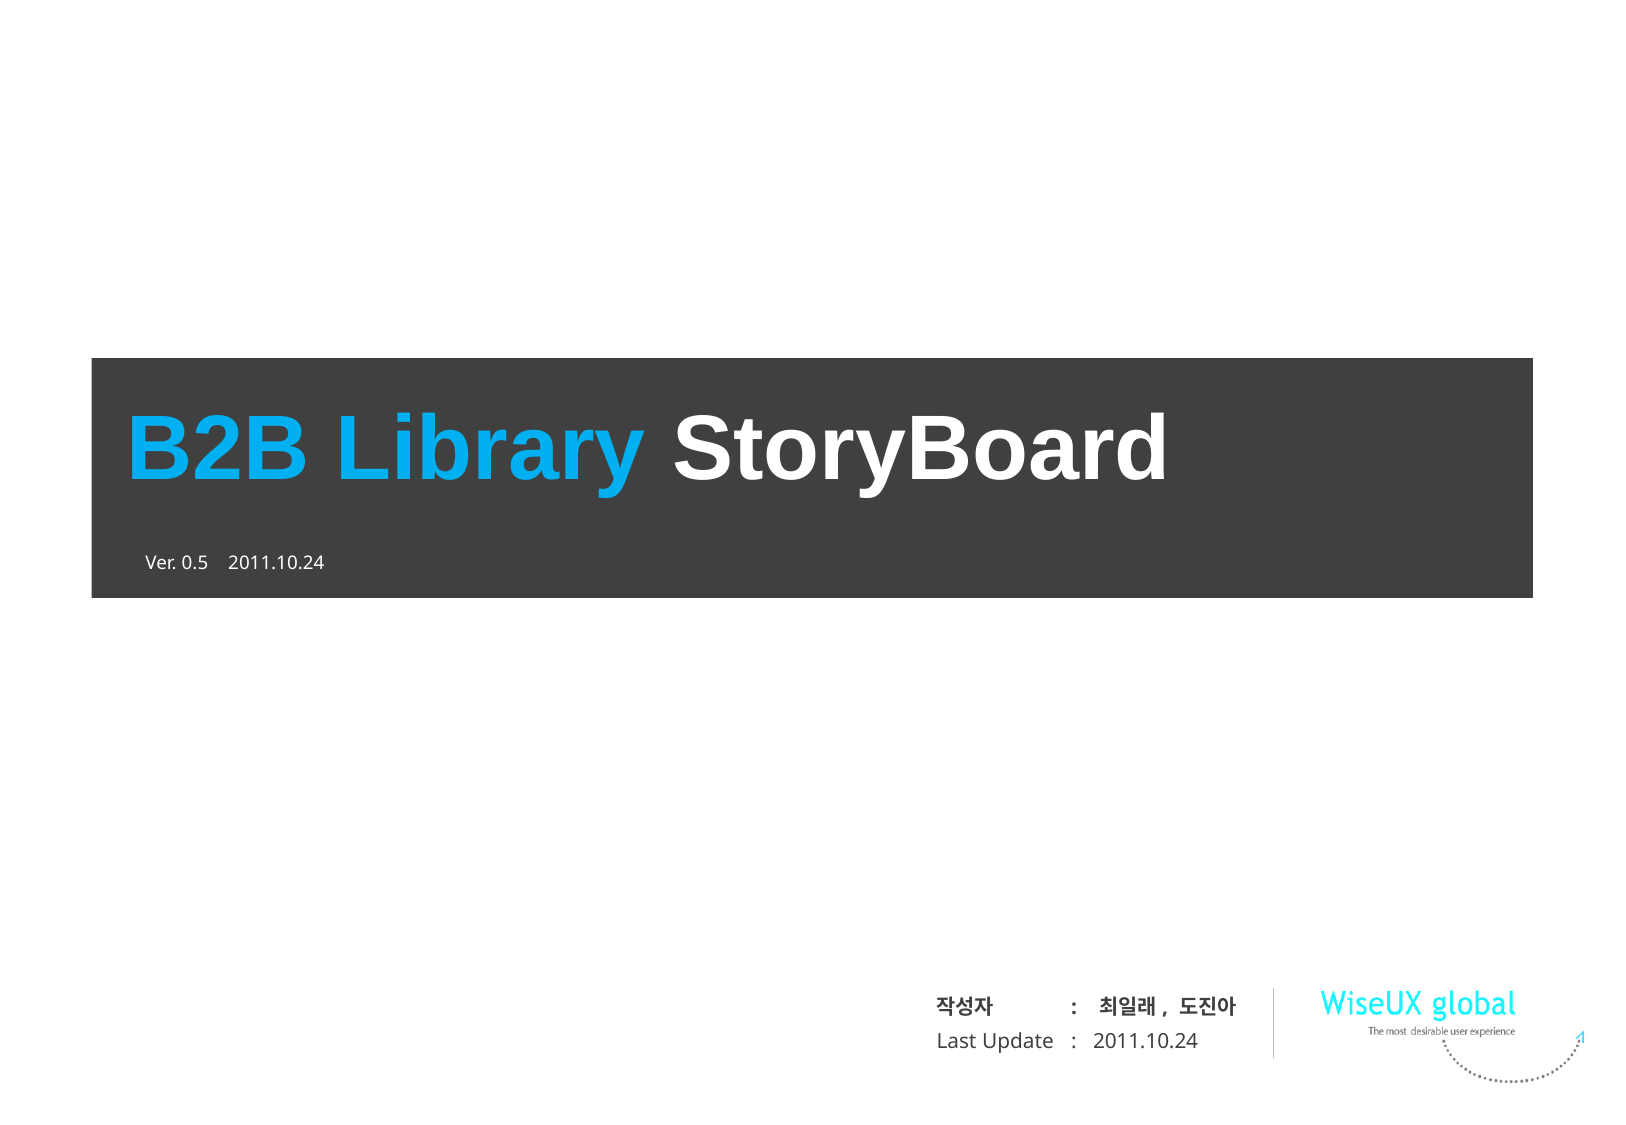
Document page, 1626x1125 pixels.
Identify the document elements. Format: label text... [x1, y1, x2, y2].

table_header : 최일래, 도진아 [1071, 988, 1273, 1023]
text_box B2B Library StoryBoard [89, 356, 1535, 600]
picture [1311, 987, 1593, 1087]
table_header 작성자 [937, 988, 1071, 1023]
table_cell Last Update [937, 1023, 1071, 1058]
text_box Ver. 0.5 2011.10.24 [134, 545, 599, 579]
table_cell : 2011.10.24 [1071, 1023, 1273, 1058]
